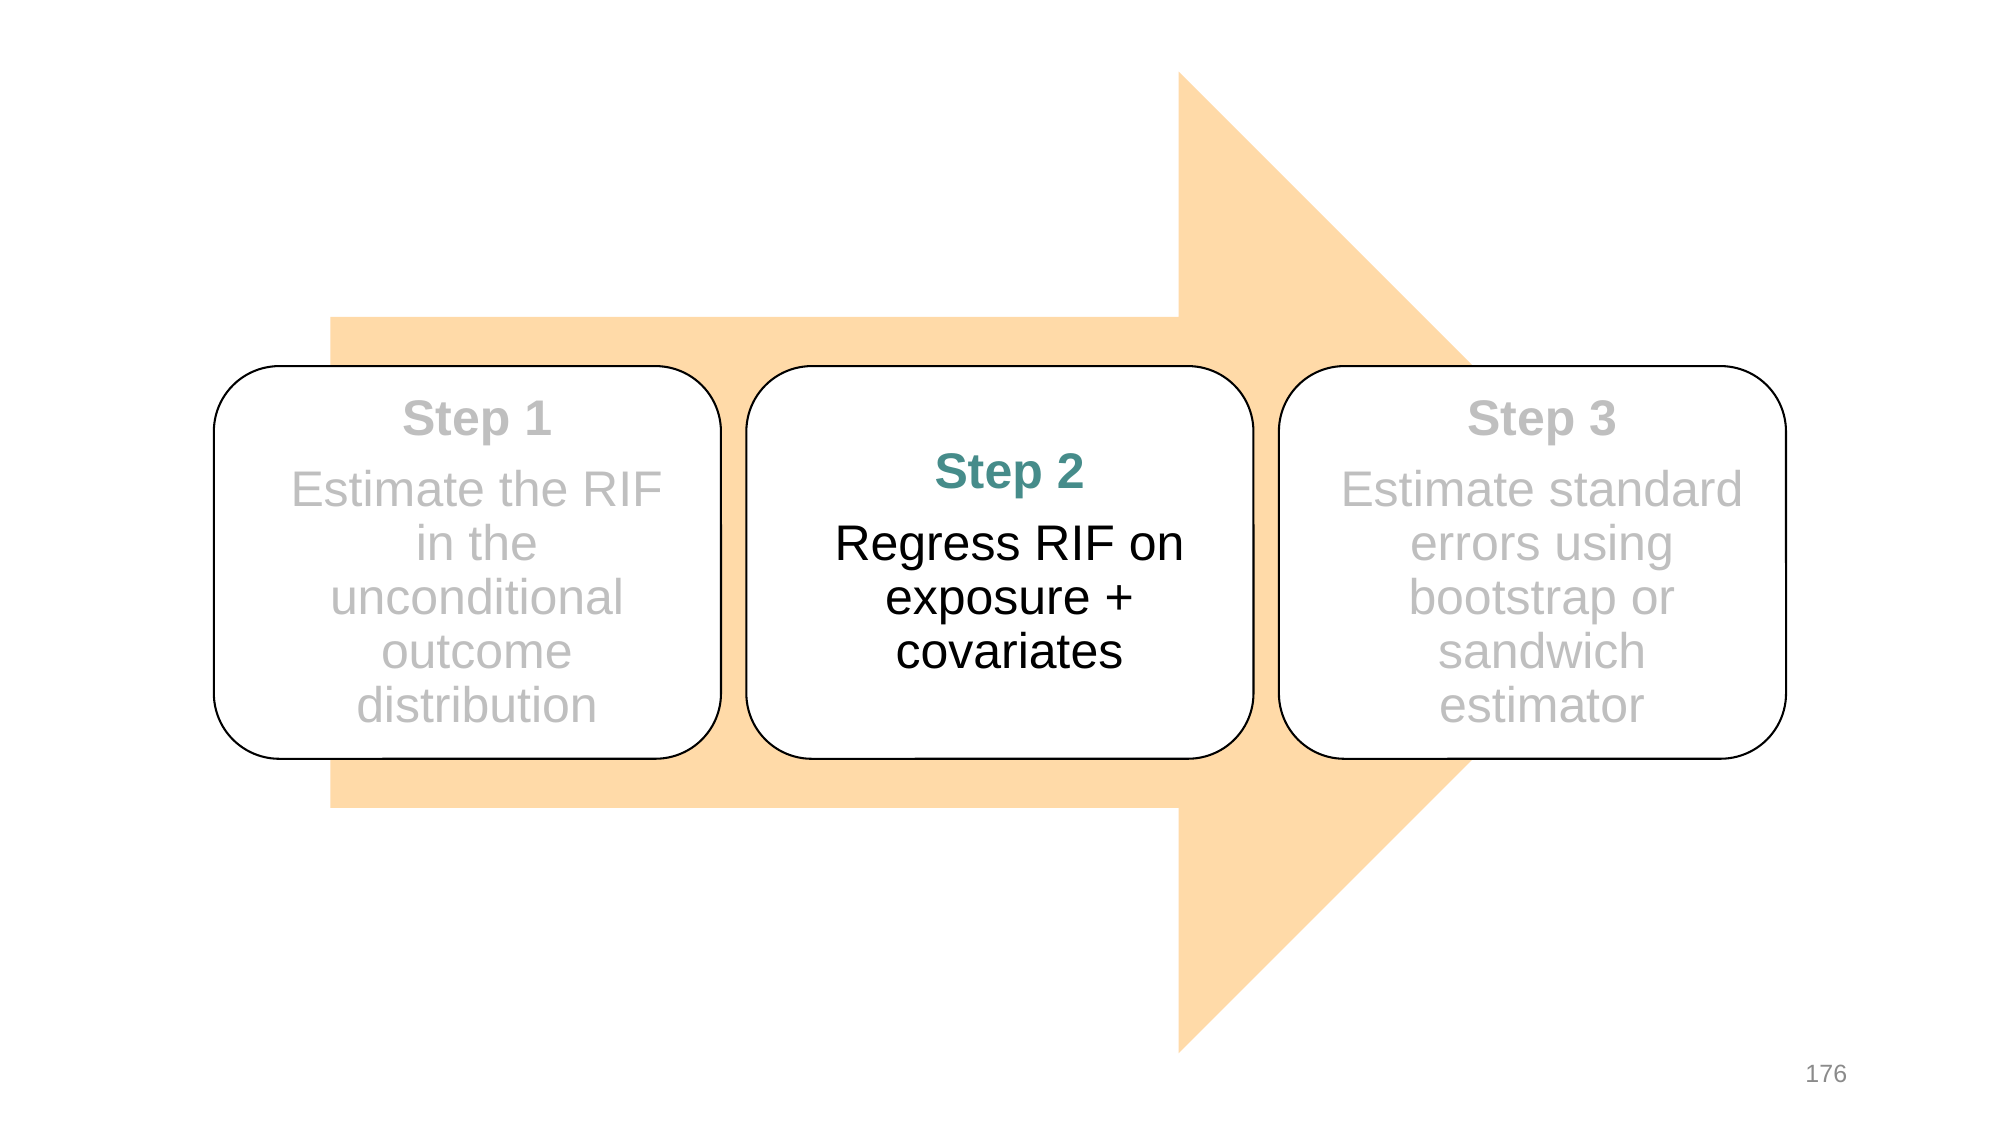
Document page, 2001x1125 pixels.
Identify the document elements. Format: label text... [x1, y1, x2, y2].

slide_number 176 [1412, 1042, 1863, 1103]
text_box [212, 71, 1788, 1054]
